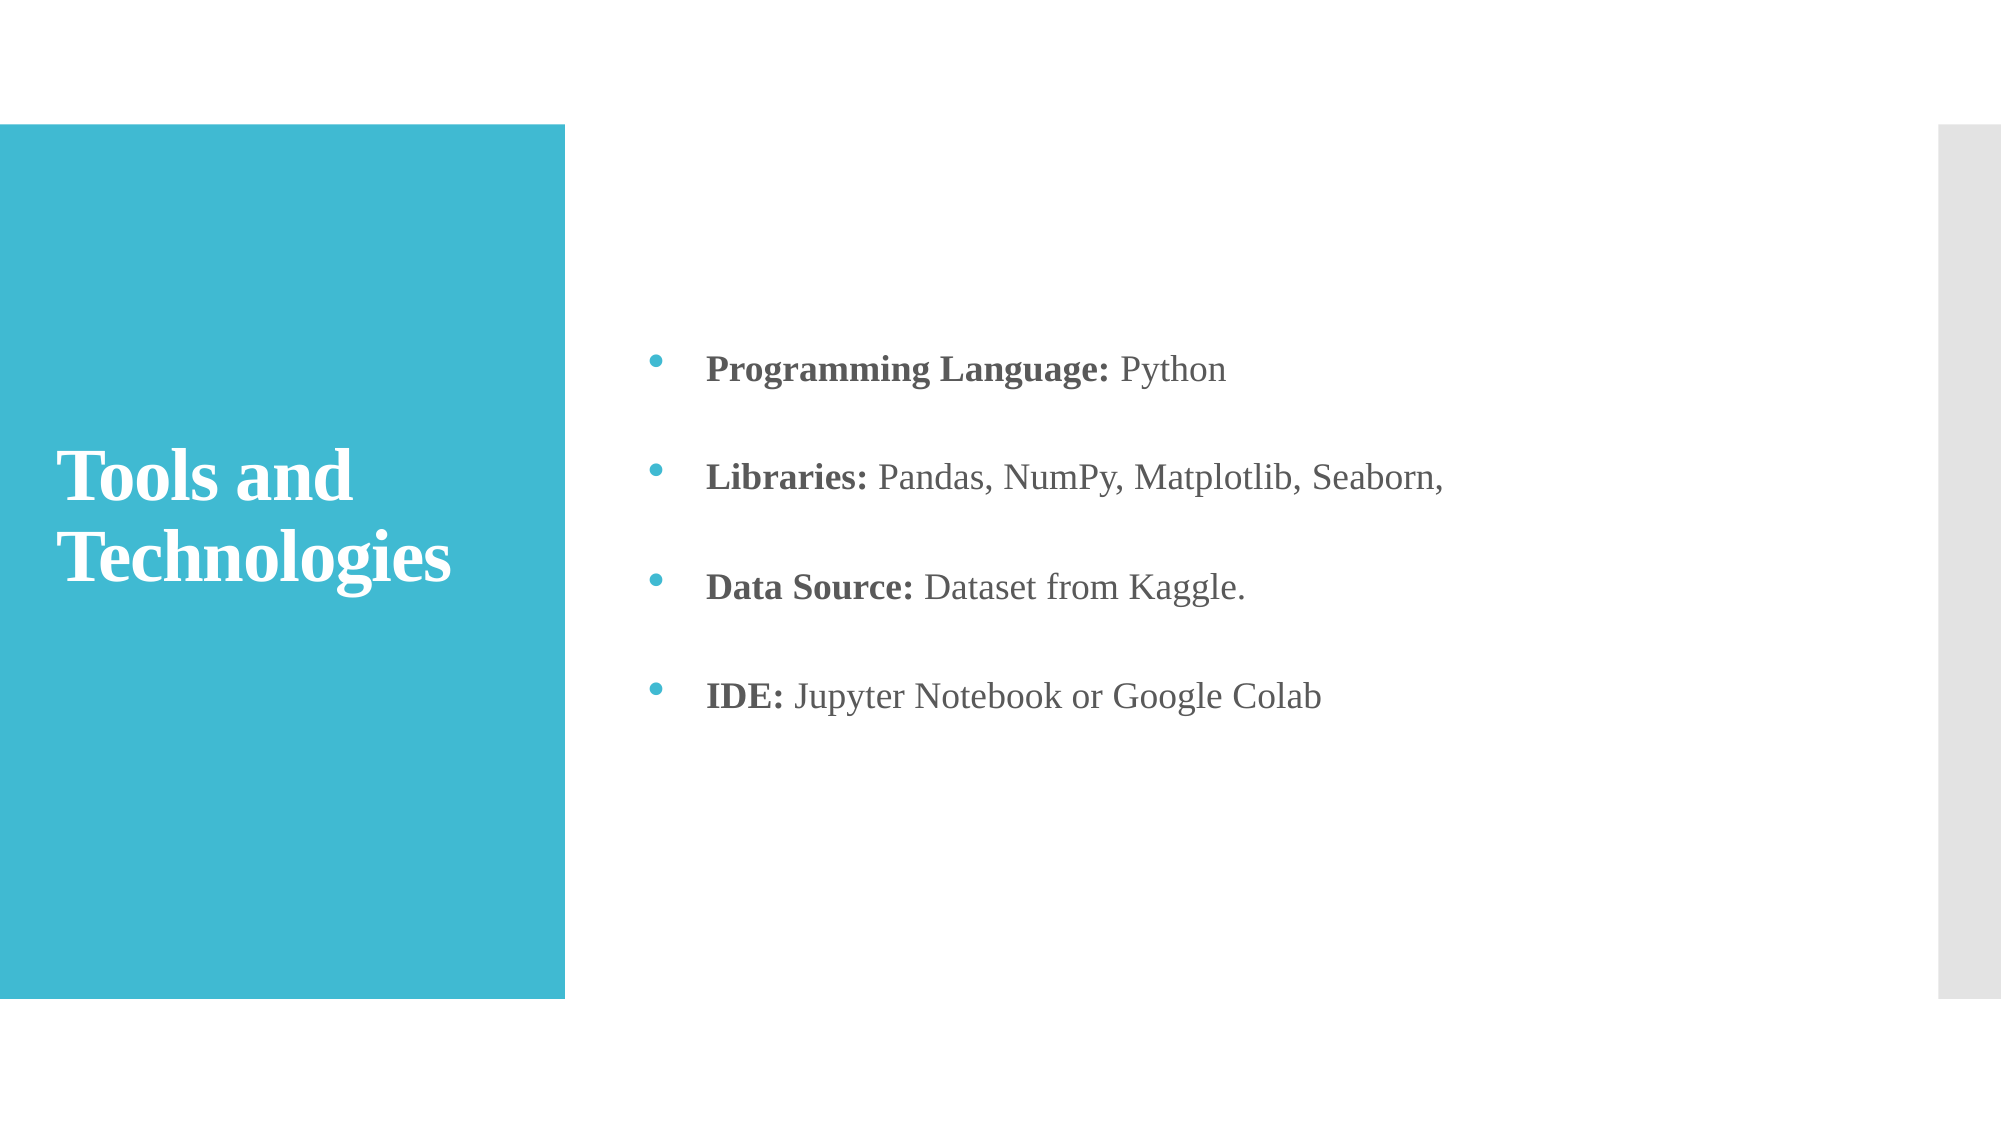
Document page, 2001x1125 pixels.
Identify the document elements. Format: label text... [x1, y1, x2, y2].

list Programming Language: Python Libraries: Pandas, NumPy, Matplotlib, Seaborn, Data Source: Dataset from Kaggle. IDE: Jupyter Notebook or Google Colab [634, 141, 1835, 982]
title Tools and Technologies [41, 184, 525, 940]
